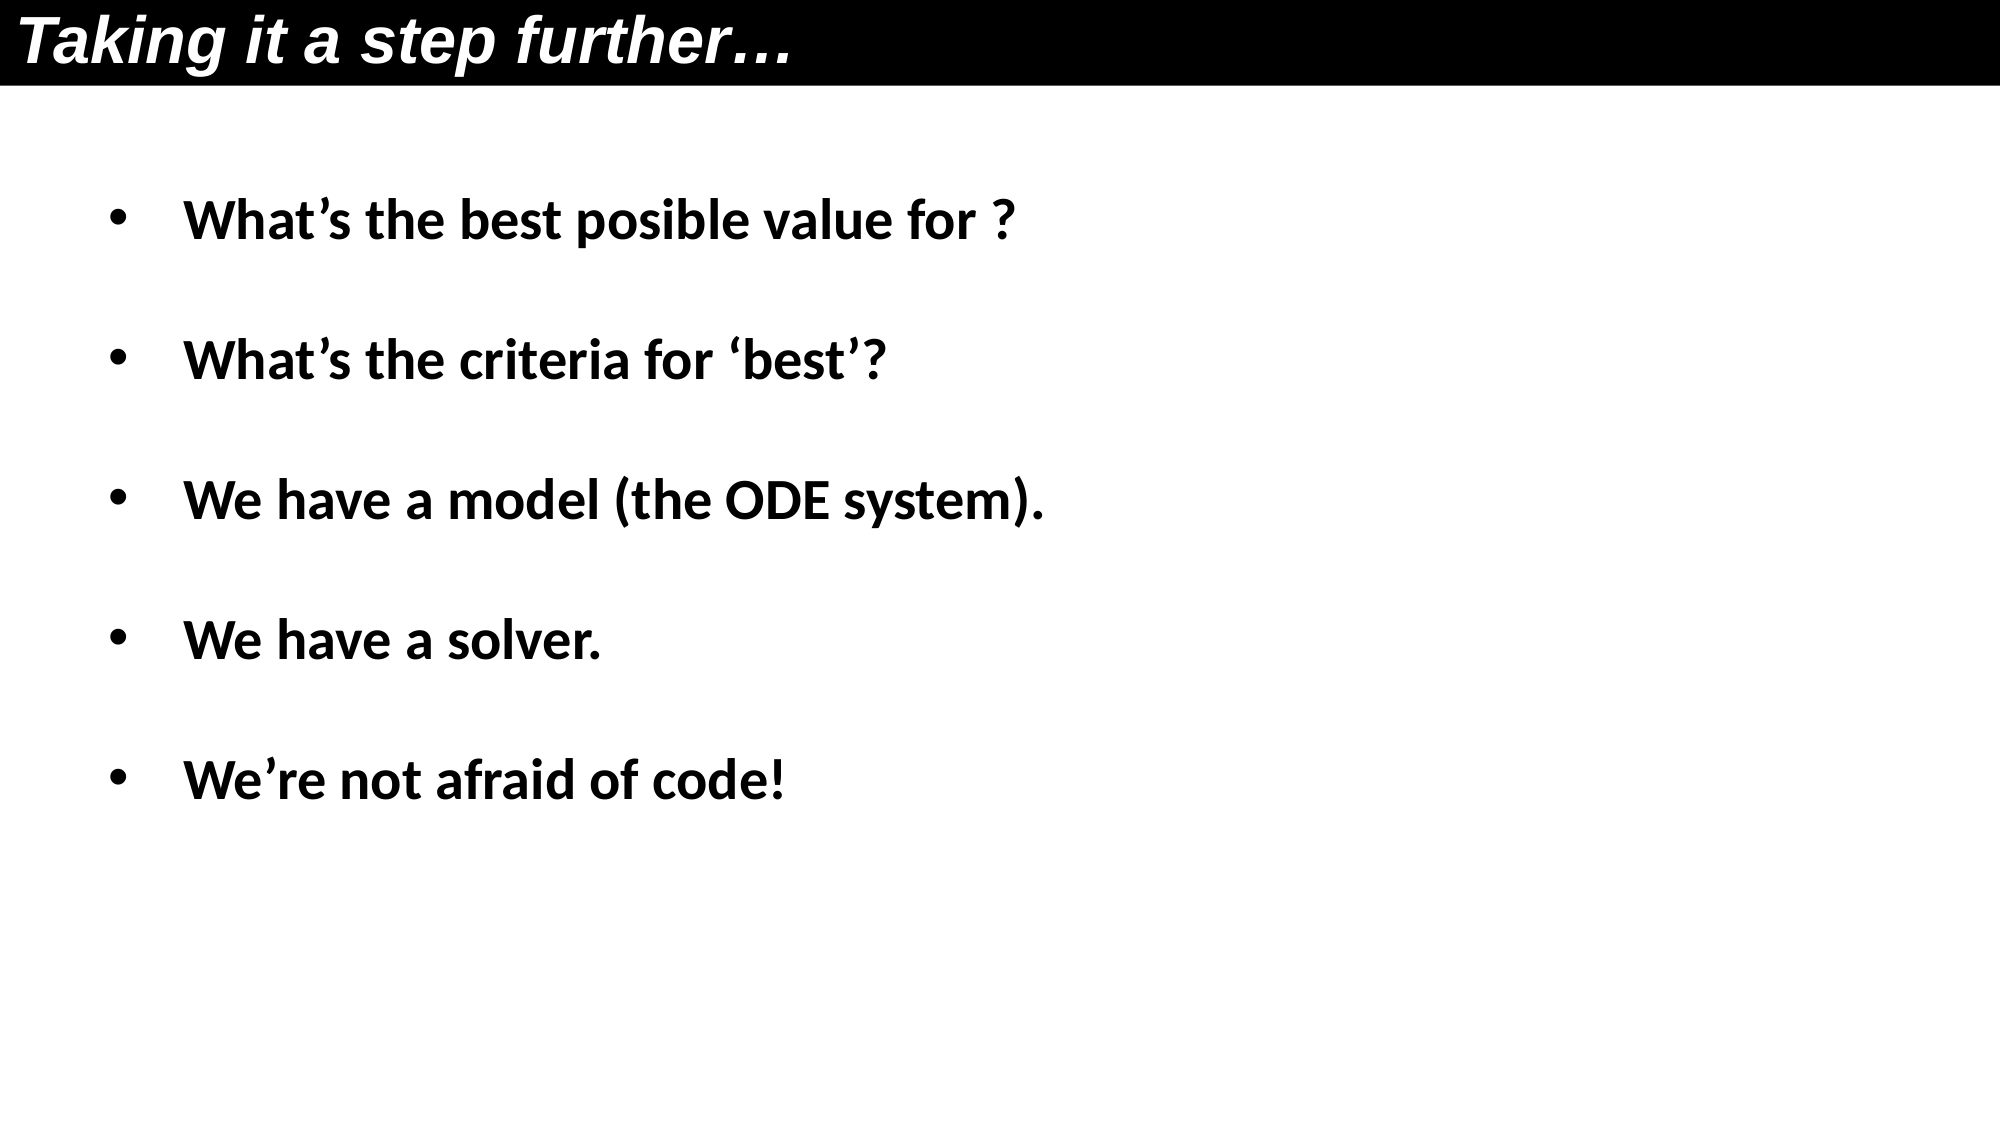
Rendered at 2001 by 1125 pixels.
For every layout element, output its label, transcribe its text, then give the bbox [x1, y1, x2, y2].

text_box Taking it a step further… [0, 0, 2000, 86]
